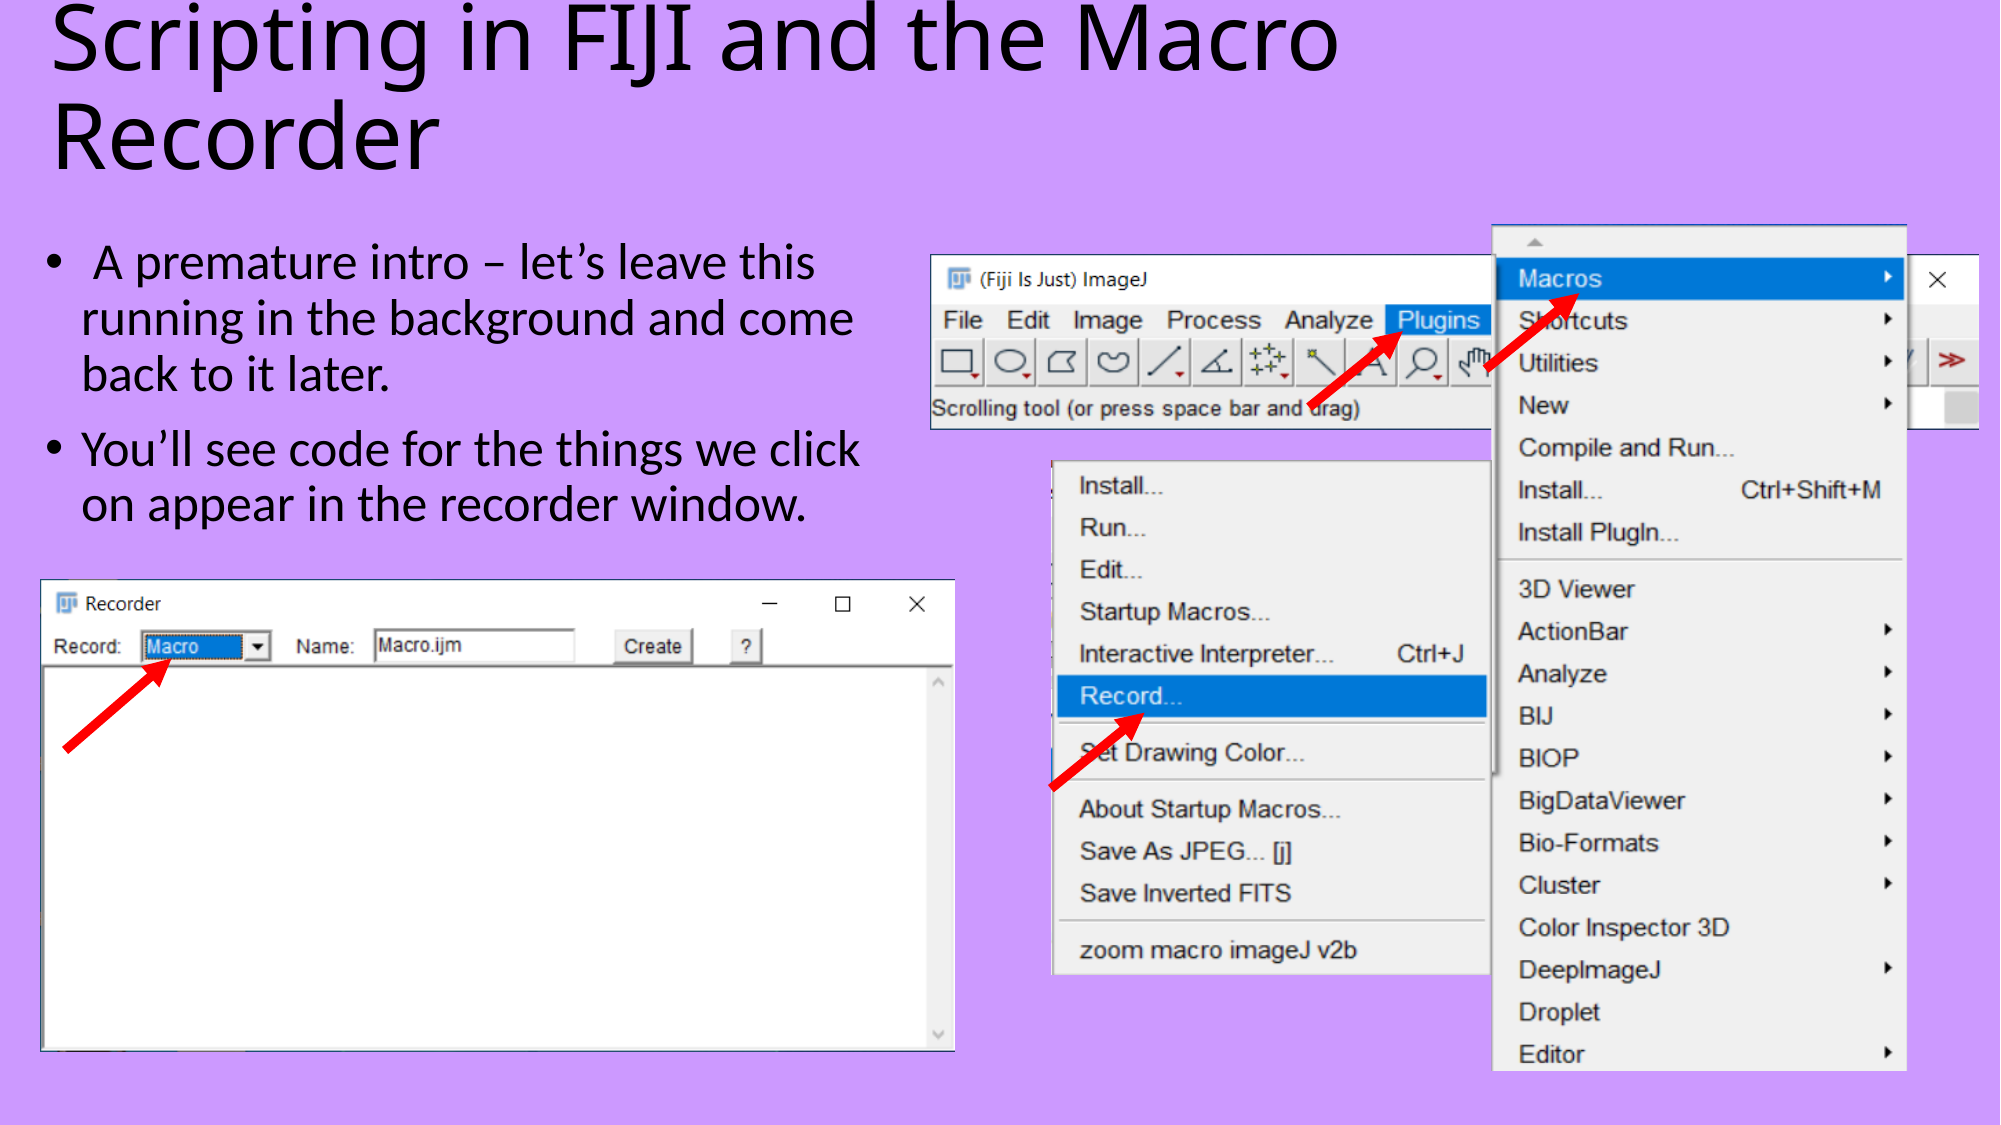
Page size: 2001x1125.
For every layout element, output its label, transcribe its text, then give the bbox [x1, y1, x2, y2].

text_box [929, 224, 1979, 1071]
picture [40, 579, 955, 1052]
list A premature intro – let’s leave this running in the background and come back to it later. You’ll see code for the things we click on appear in the recorder window. [30, 227, 893, 547]
title Scripting in FIJI and the Macro Recorder [35, 0, 1761, 182]
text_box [65, 658, 172, 751]
